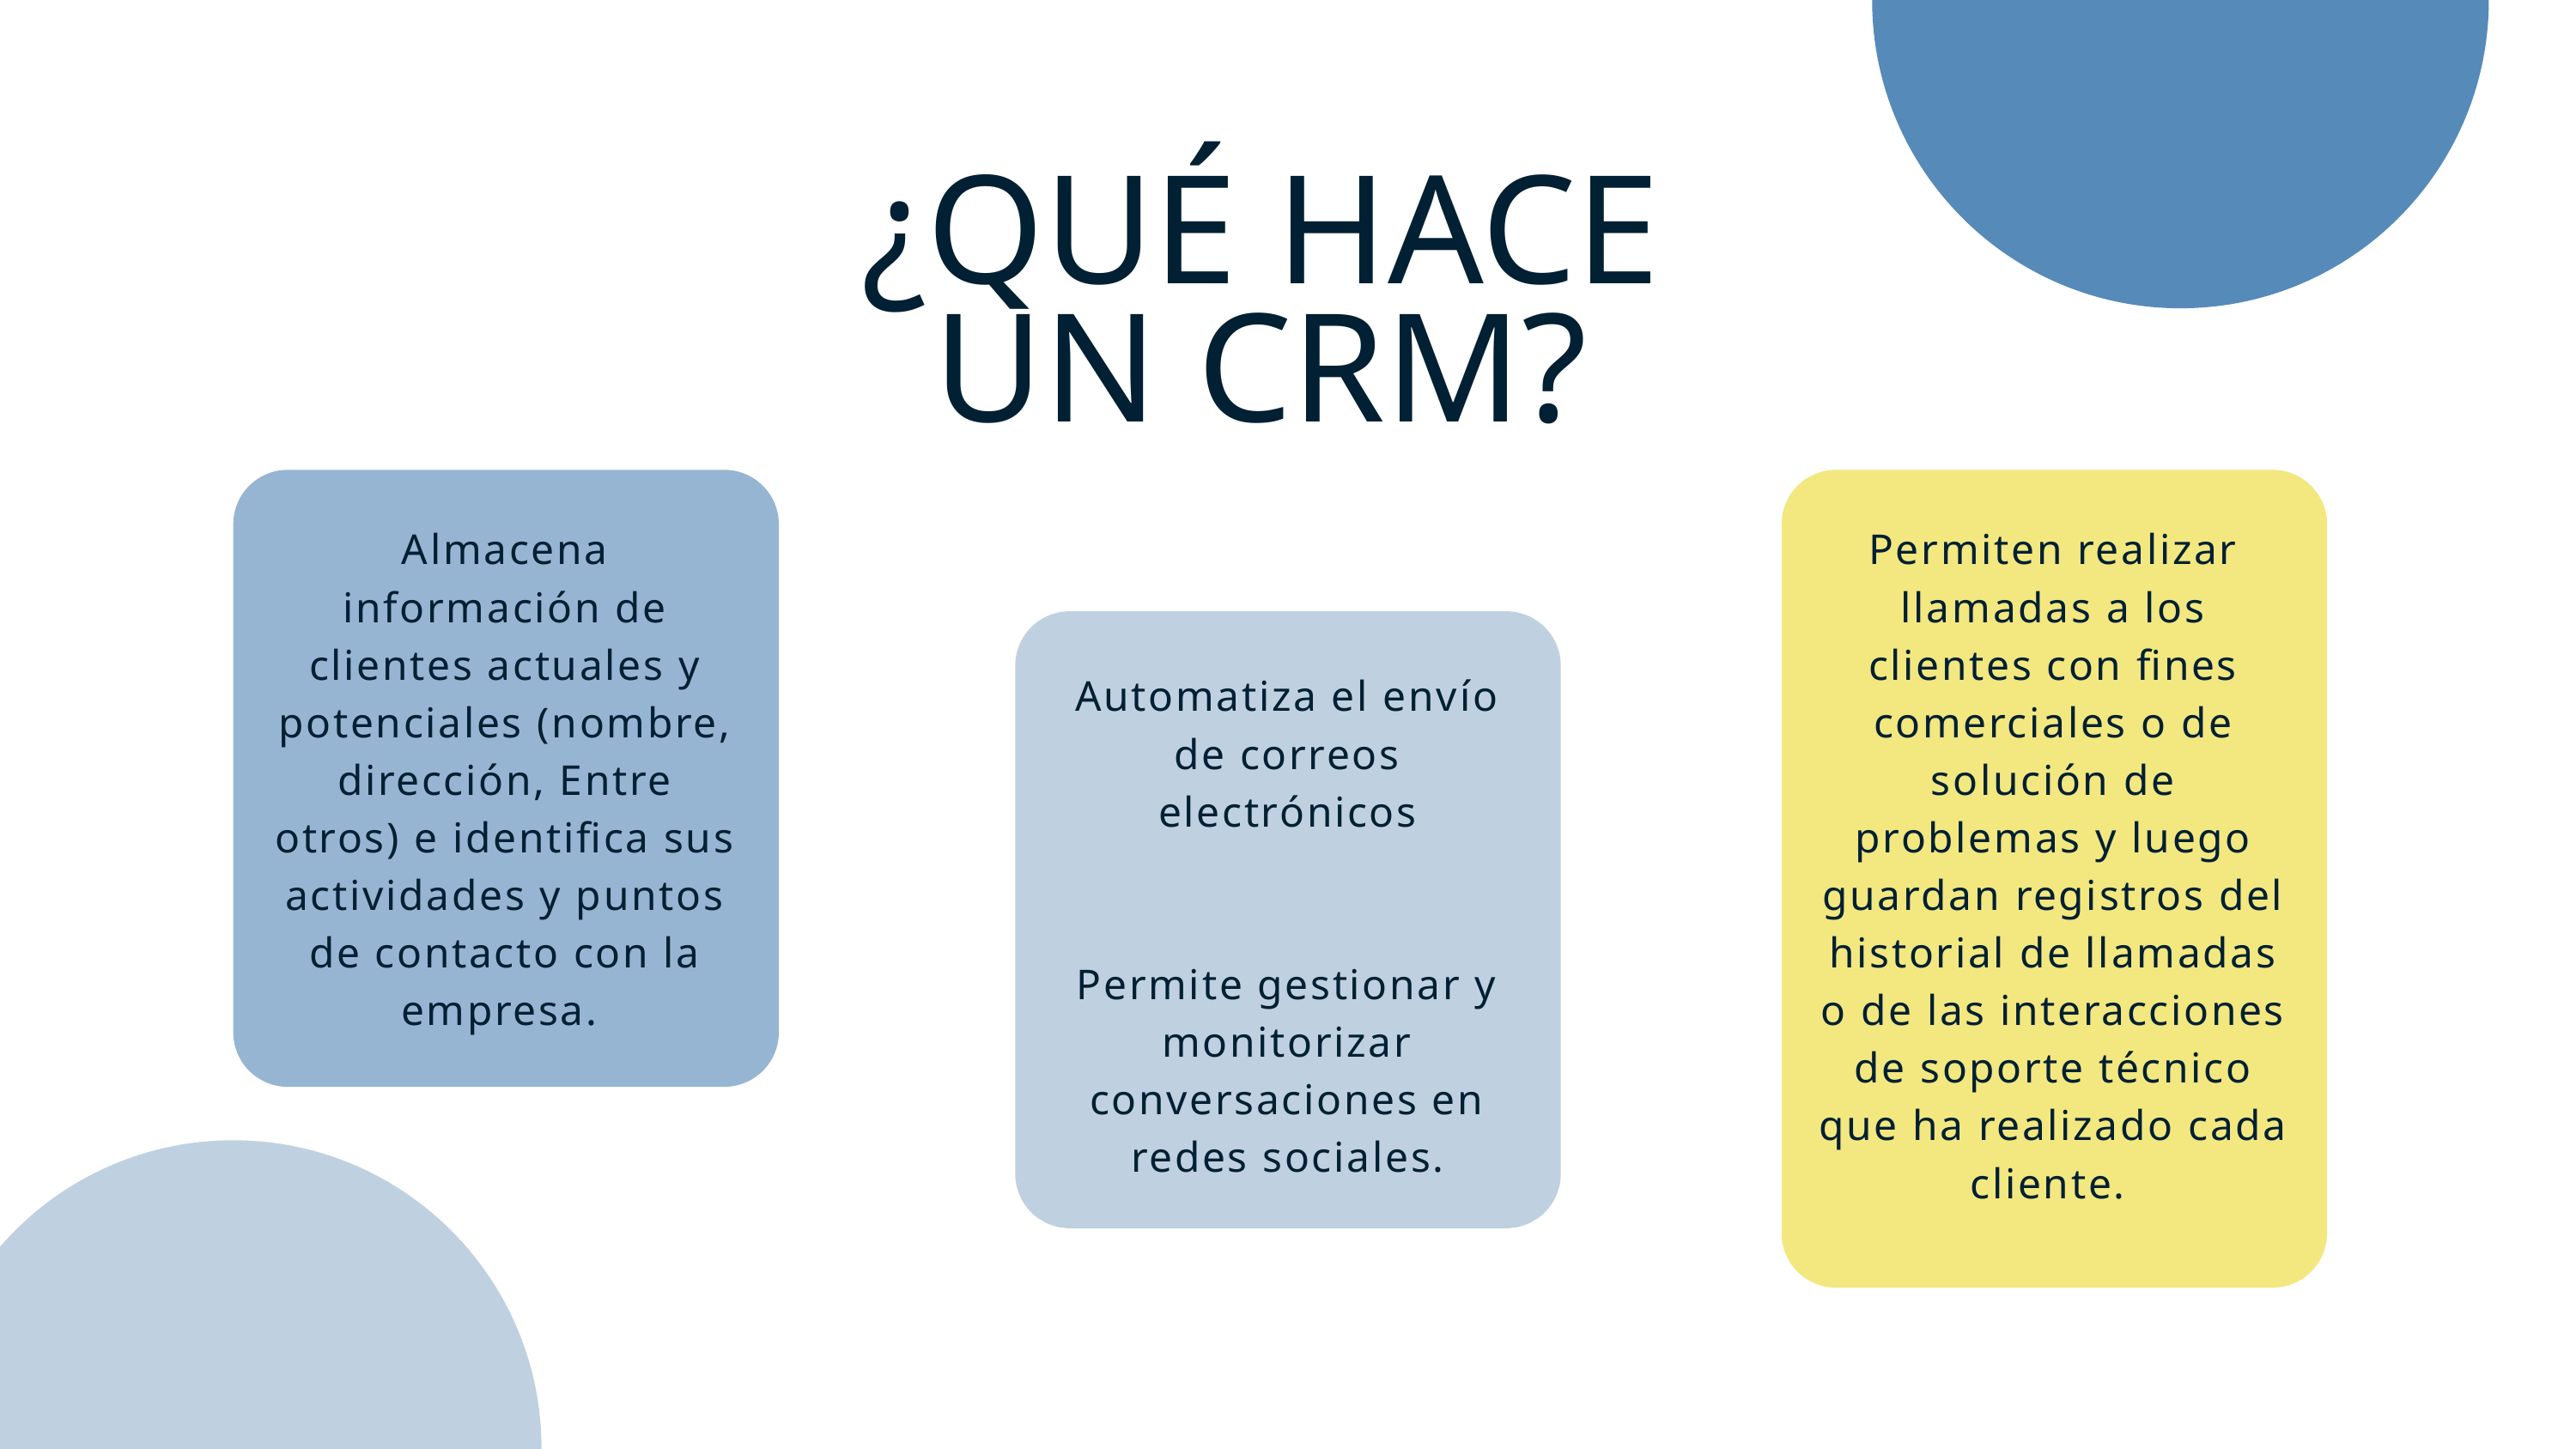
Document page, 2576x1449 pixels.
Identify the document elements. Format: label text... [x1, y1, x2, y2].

text_box ¿QUÉ HACE UN CRM? [769, 175, 1753, 452]
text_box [0, 1140, 542, 1449]
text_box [1871, 0, 2489, 309]
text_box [233, 470, 780, 1088]
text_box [1781, 470, 2328, 1288]
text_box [1015, 610, 1561, 1229]
